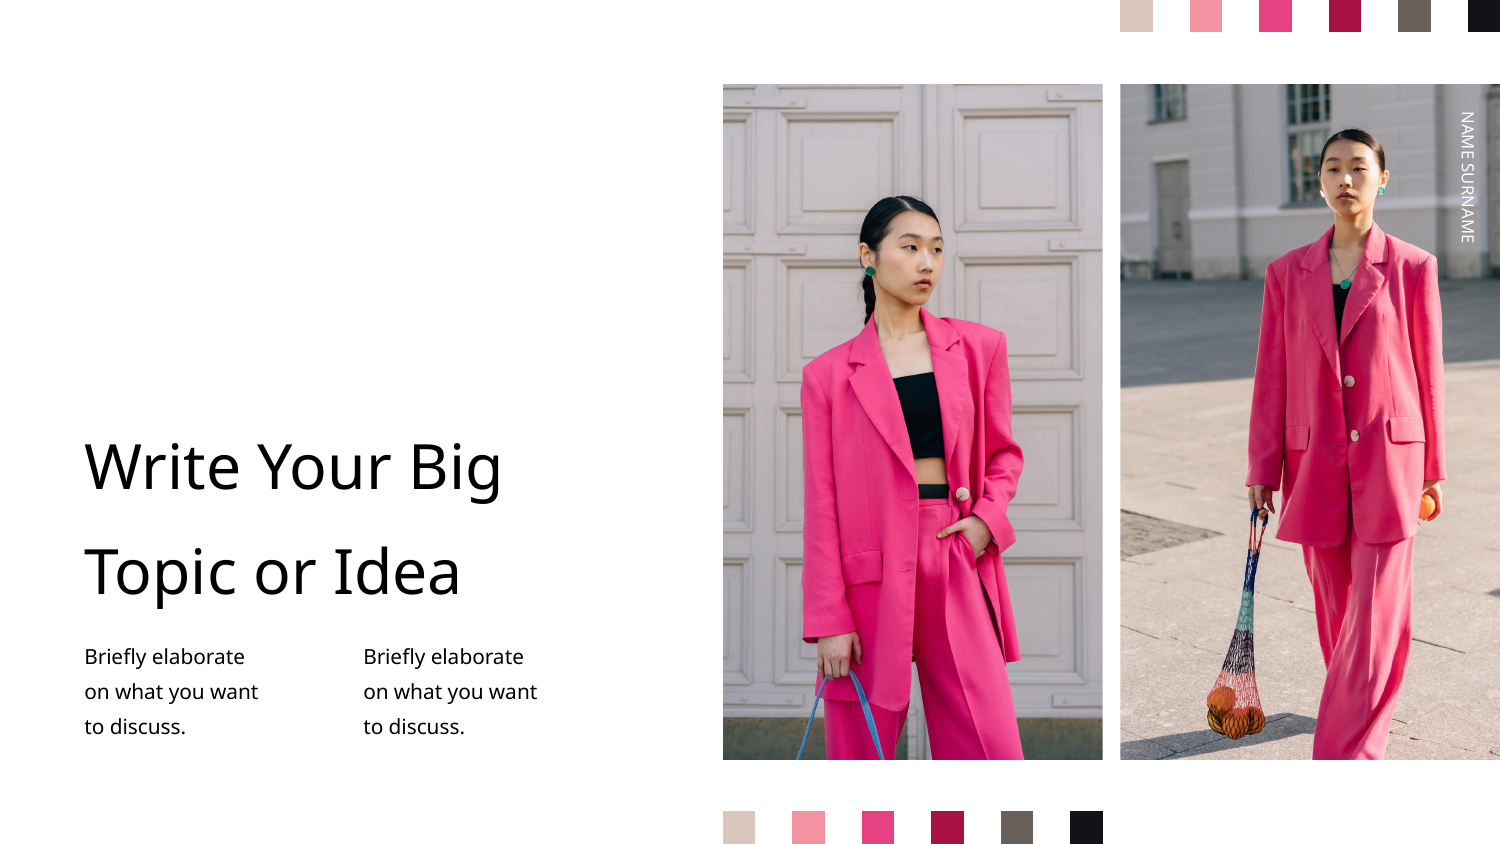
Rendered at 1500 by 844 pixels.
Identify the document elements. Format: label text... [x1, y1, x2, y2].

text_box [722, 809, 756, 844]
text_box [861, 809, 895, 844]
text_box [931, 809, 965, 844]
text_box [1120, 0, 1153, 33]
text_box Briefly elaborate on what you want to discuss. [84, 634, 310, 739]
picture [722, 84, 1103, 760]
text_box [1189, 0, 1223, 33]
text_box Briefly elaborate on what you want to discuss. [363, 634, 589, 739]
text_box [1258, 0, 1292, 33]
picture [1120, 84, 1500, 760]
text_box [1000, 809, 1034, 844]
text_box Write Your Big Topic or Idea [84, 396, 619, 607]
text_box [1328, 0, 1362, 33]
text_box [1397, 0, 1431, 33]
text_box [1070, 809, 1103, 844]
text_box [792, 809, 826, 844]
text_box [1467, 0, 1500, 33]
